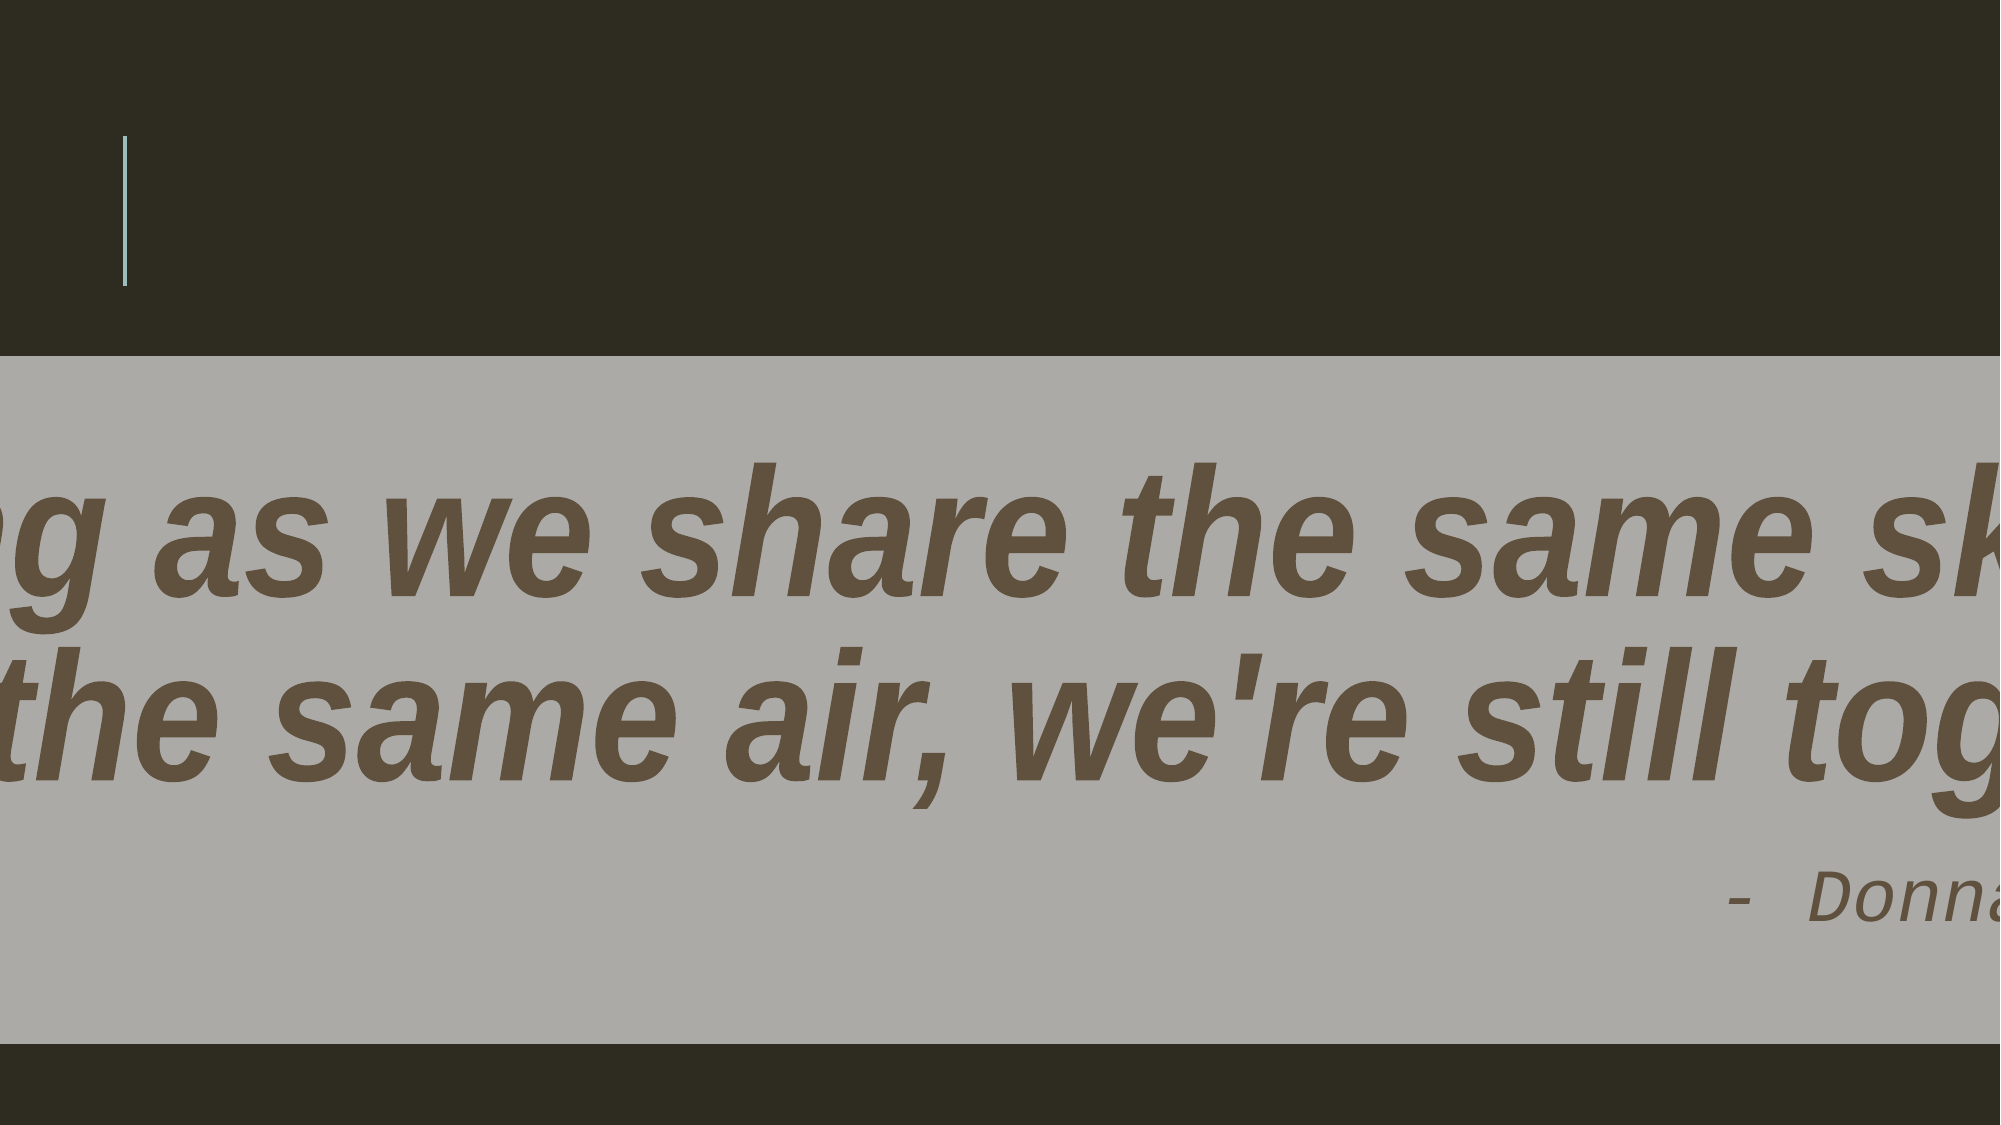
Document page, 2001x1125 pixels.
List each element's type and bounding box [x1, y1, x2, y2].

text_box [0, 355, 2000, 1044]
